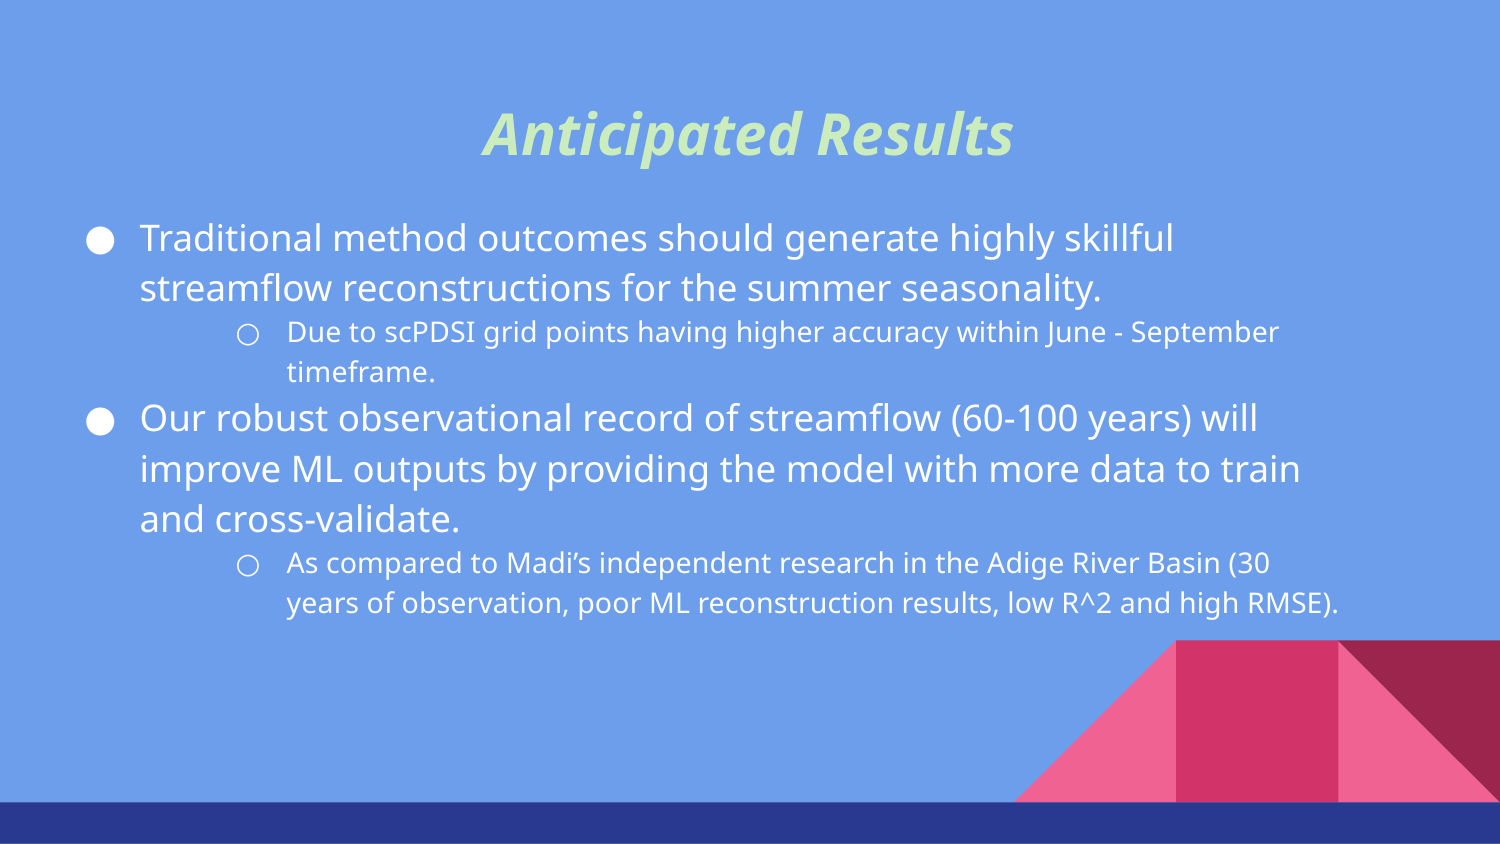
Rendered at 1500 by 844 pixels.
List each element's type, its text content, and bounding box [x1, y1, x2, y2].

title Anticipated Results [51, 81, 1449, 182]
list Traditional method outcomes should generate highly skillful streamflow reconstructions for the summer seasonality. Due to scPDSI grid points having higher accuracy within June - September timeframe. Our robust observational record of streamflow (60-100 years) will improve ML outputs by providing the model with more data to train and cross-validate. As compared to Madi’s independent research in the Adige River Basin (30 years of observation, poor ML reconstruction results, low R^2 and high RMSE). [51, 192, 1361, 651]
